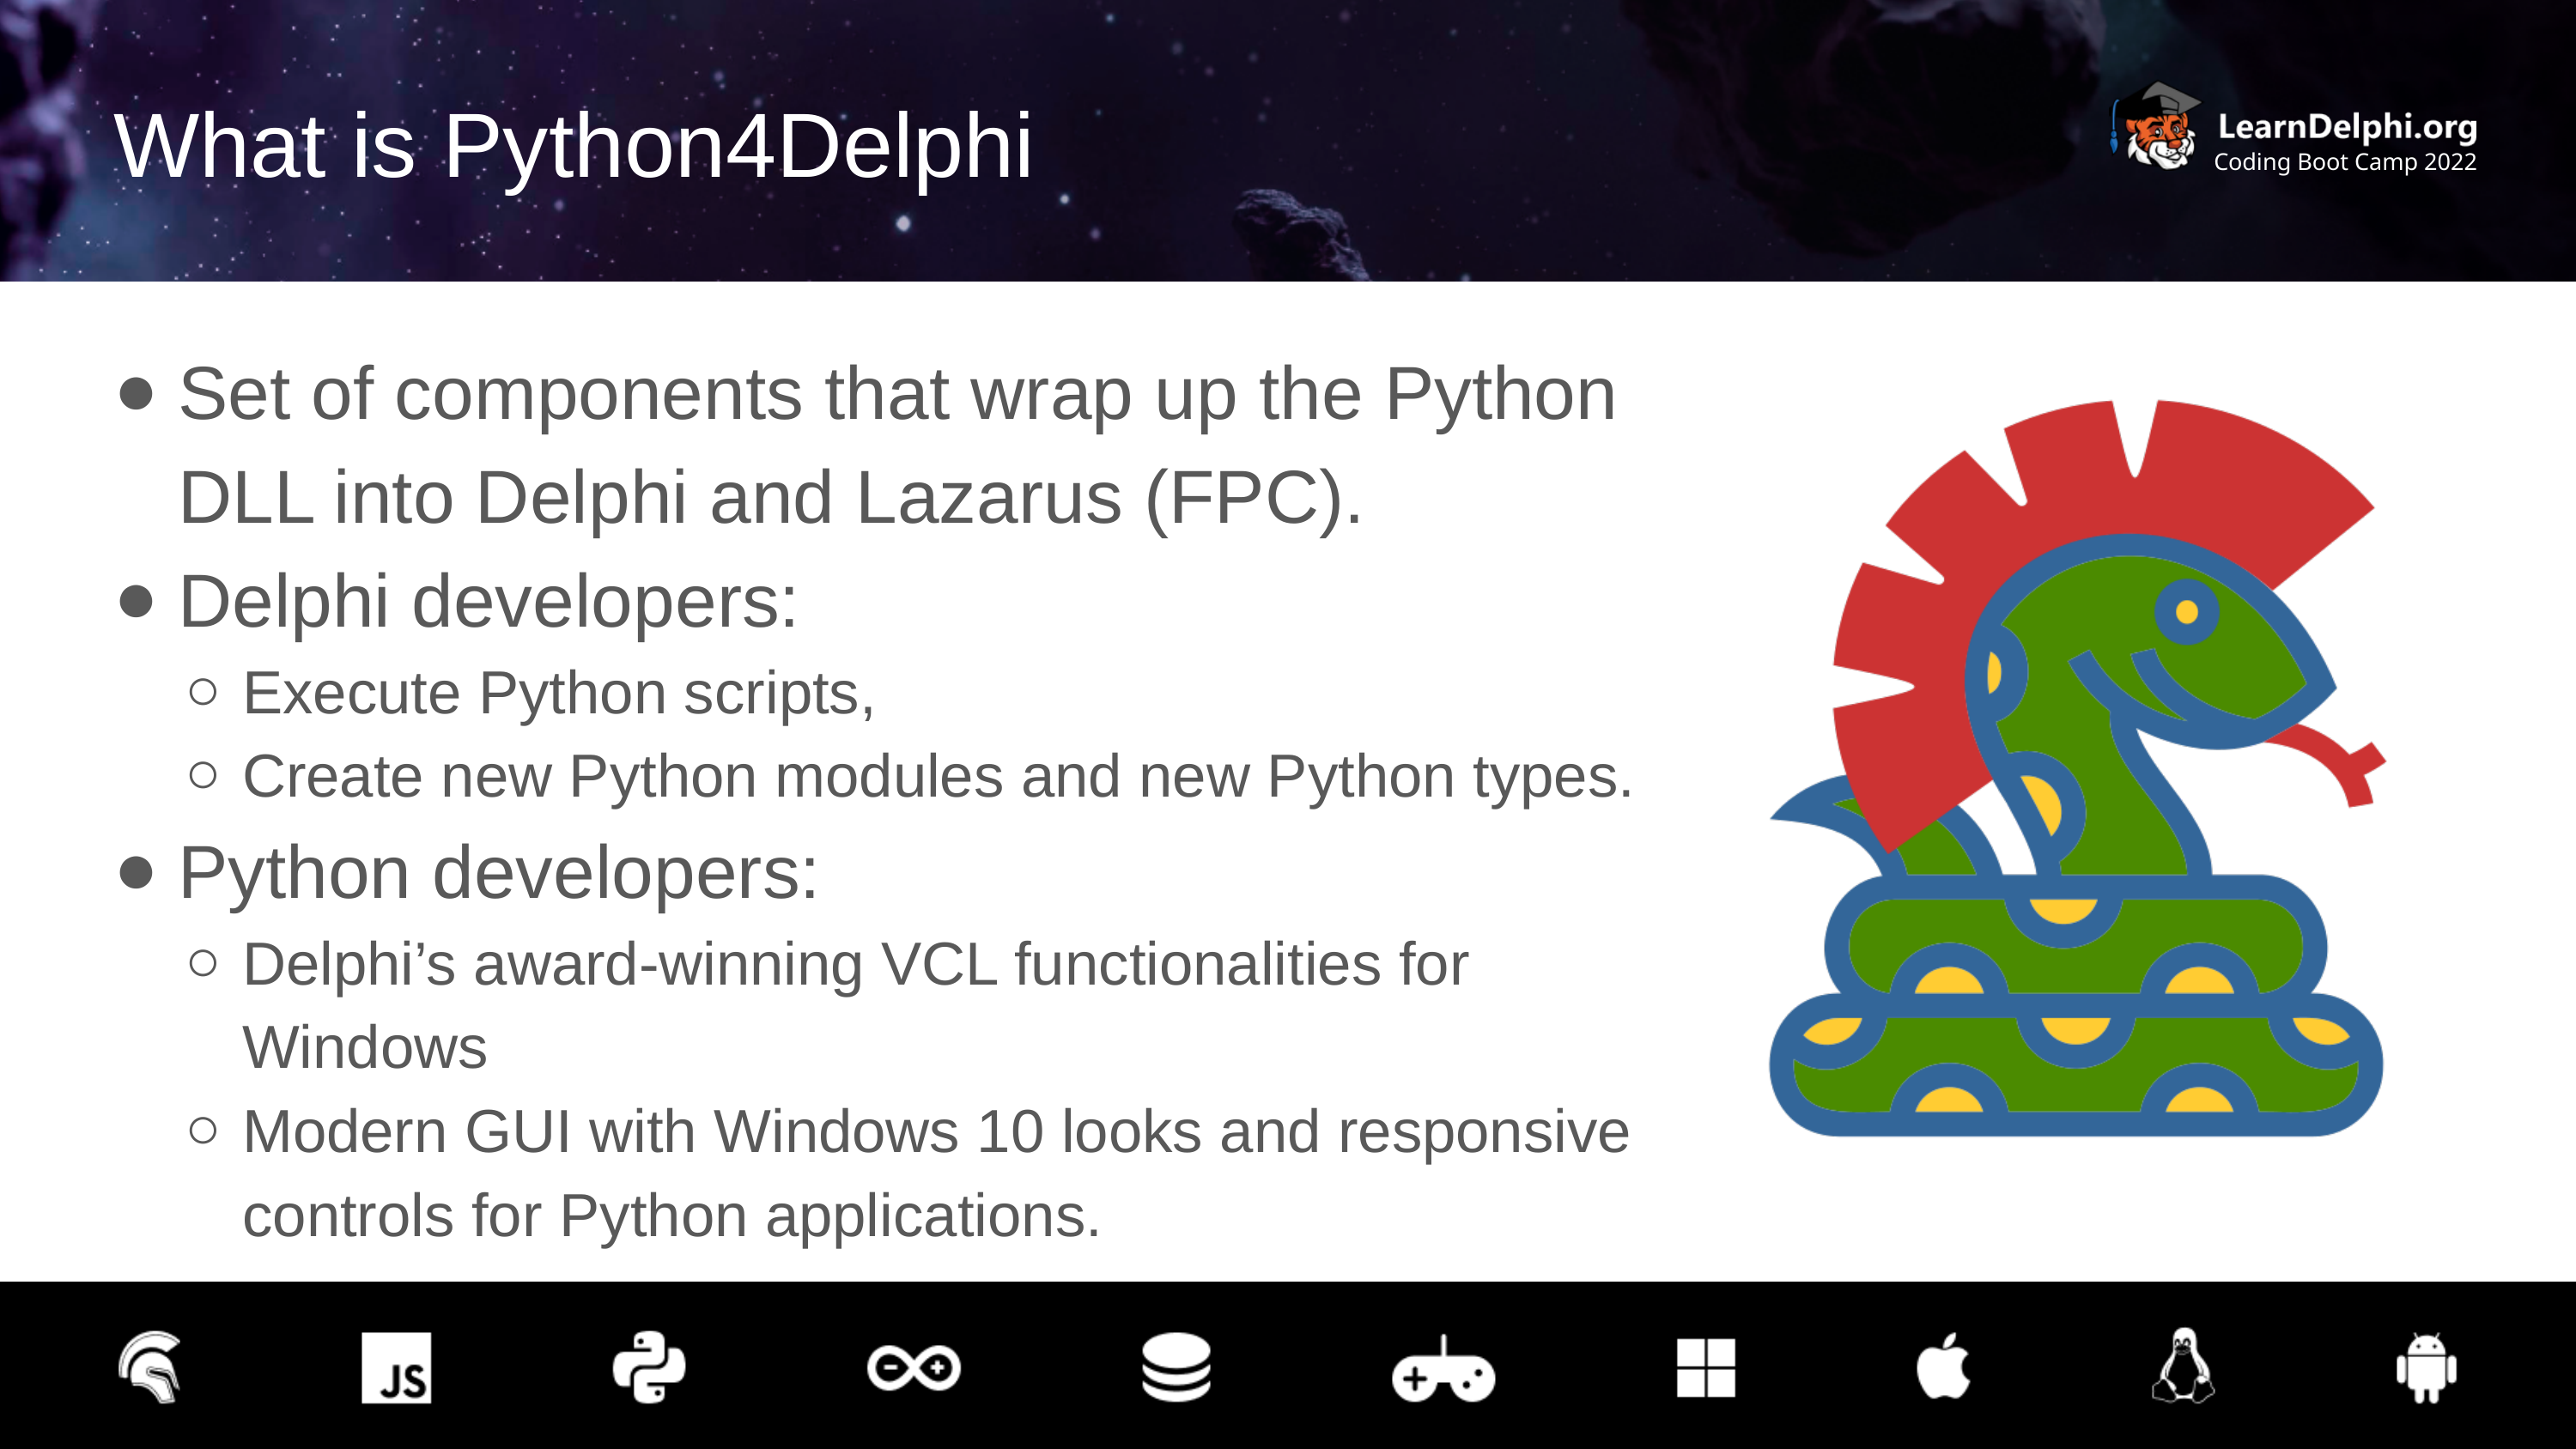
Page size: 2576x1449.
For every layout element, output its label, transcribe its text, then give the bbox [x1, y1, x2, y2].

picture [0, 0, 2576, 282]
title What is Python4Delphi [88, 59, 2488, 221]
picture [0, 1282, 2576, 1449]
picture [1765, 393, 2392, 1143]
list Set of components that wrap up the Python DLL into Delphi and Lazarus (FPC). Delphi developers: Execute Python scripts, Create new Python modules and new Python types. Python developers: Delphi’s award-winning VCL functionalities for Windows Modern GUI with Windows 10 looks and responsive controls for Python applications. [88, 305, 1692, 1288]
